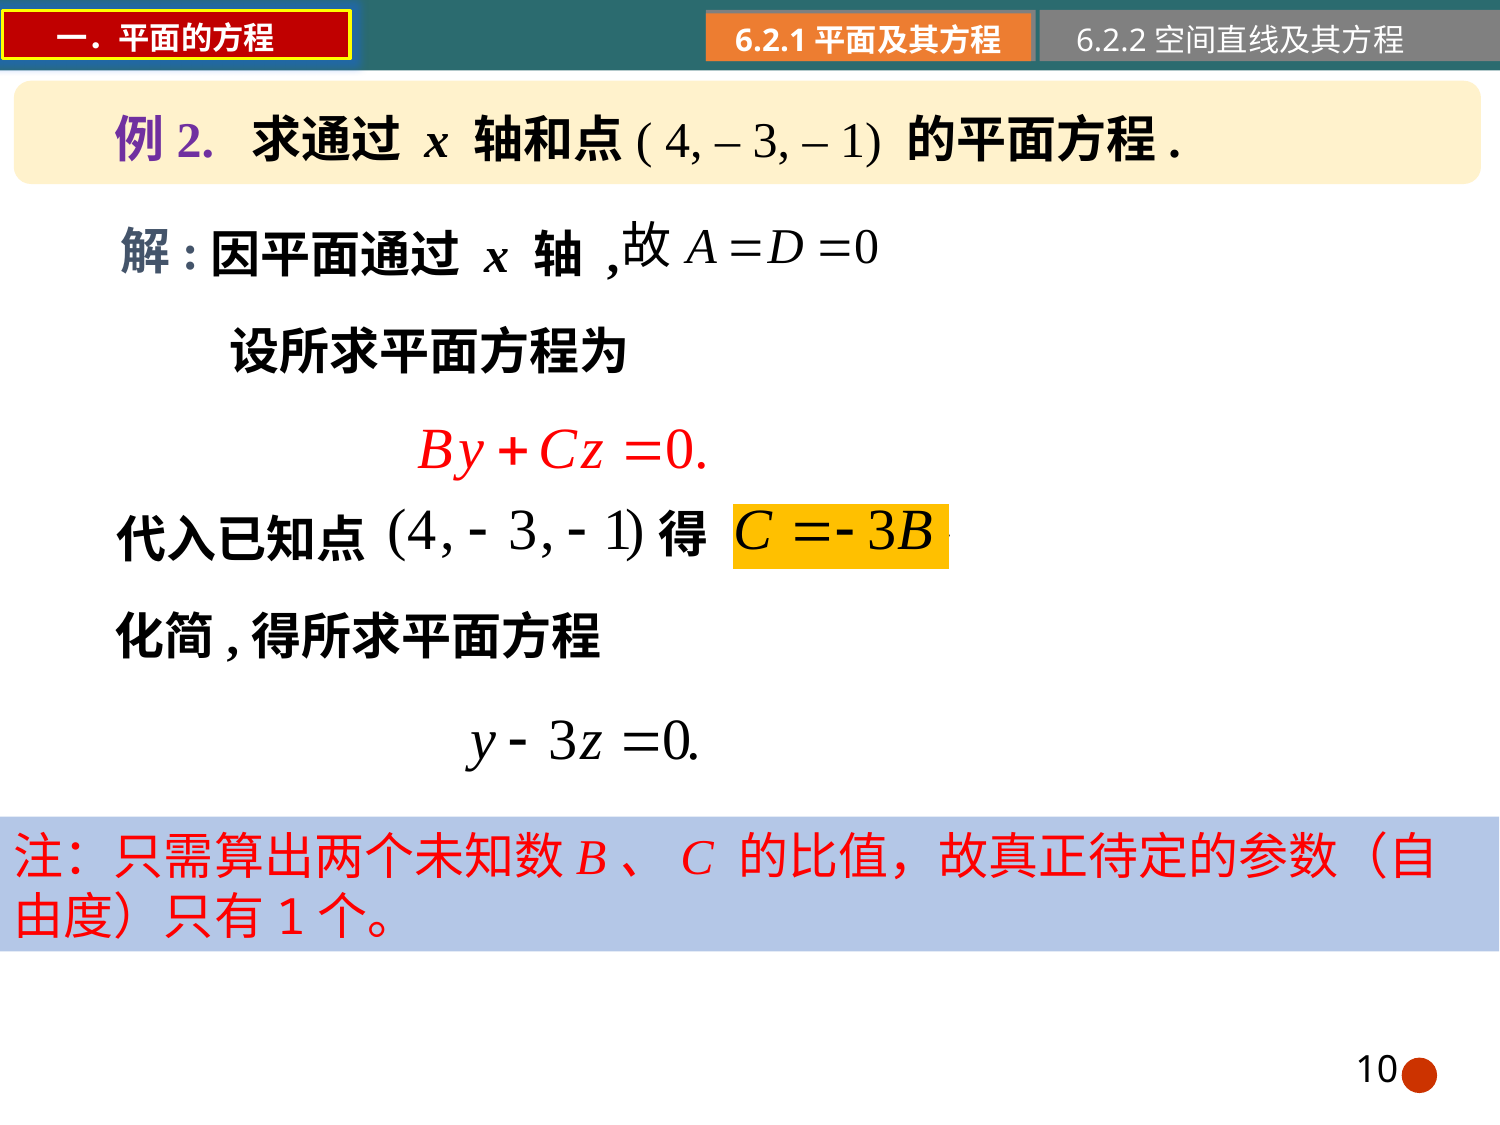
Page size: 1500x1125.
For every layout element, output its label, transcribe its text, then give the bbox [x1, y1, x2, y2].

text_box [1039, 9, 1500, 62]
text_box 解: [93, 212, 225, 288]
slide_number 31 [0, 0, 360, 69]
text_box 6.2.2空间直线及其方程 [984, 13, 1496, 62]
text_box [461, 713, 702, 778]
text_box 6.2.1平面及其方程 [705, 13, 984, 62]
text_box [1401, 1057, 1438, 1094]
text_box [359, 0, 1500, 71]
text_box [732, 504, 950, 569]
slide_number 10 [1340, 1037, 1481, 1113]
text_box 得 [643, 495, 724, 571]
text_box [385, 503, 650, 569]
text_box 因平面通过 x 轴 , [196, 214, 635, 290]
text_box 例2. 求通过 x 轴和点( 4, – 3, – 1) 的平面方程. [99, 99, 1313, 188]
text_box 代入已知点 [101, 499, 382, 575]
text_box 设所求平面方程为 [214, 312, 645, 388]
text_box [13, 80, 1481, 185]
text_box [412, 422, 709, 488]
text_box 化简,得所求平面方程 [99, 597, 738, 673]
text_box 注：只需算出两个未知数B、C 的比值，故真正待定的参数（自由度）只有1个。 [0, 816, 1500, 952]
text_box [705, 9, 1037, 13]
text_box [619, 217, 885, 280]
text_box 一．平面的方程 [2, 10, 350, 59]
